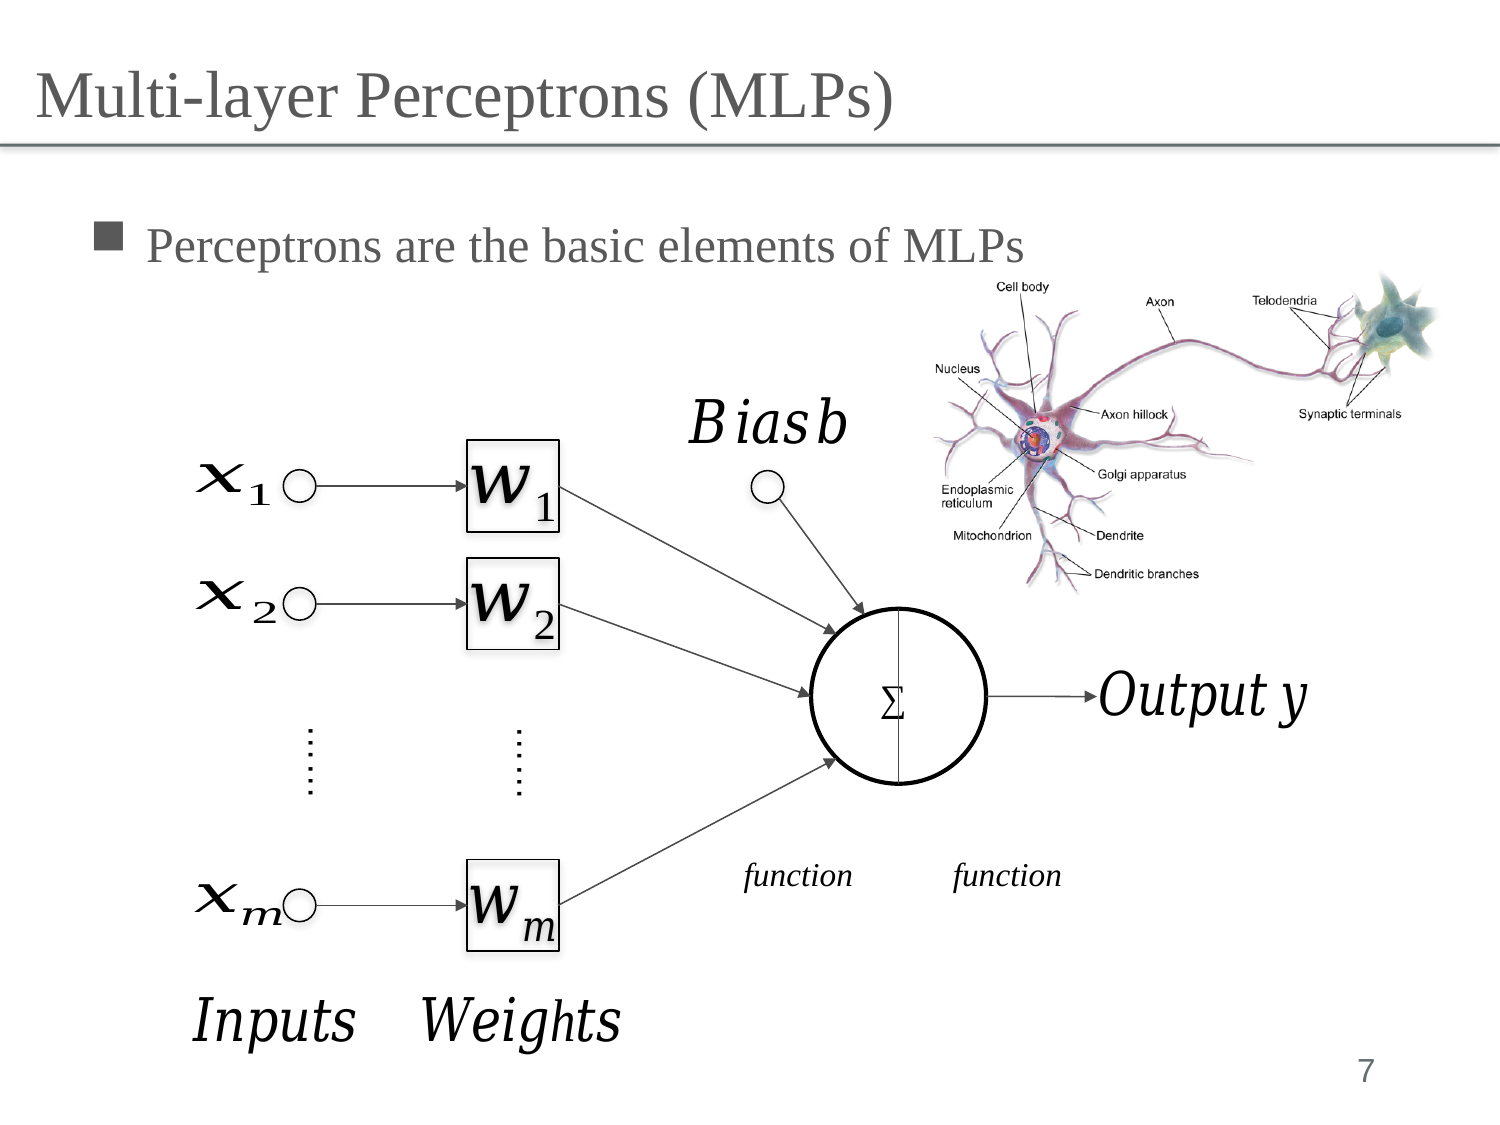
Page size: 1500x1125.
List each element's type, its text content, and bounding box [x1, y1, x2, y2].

text_box Perceptrons are the basic elements of MLPs [74, 204, 1425, 599]
text_box Multi-layer Perceptrons (MLPs) [20, 3, 1480, 139]
picture [927, 270, 1454, 599]
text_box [189, 390, 1311, 1056]
